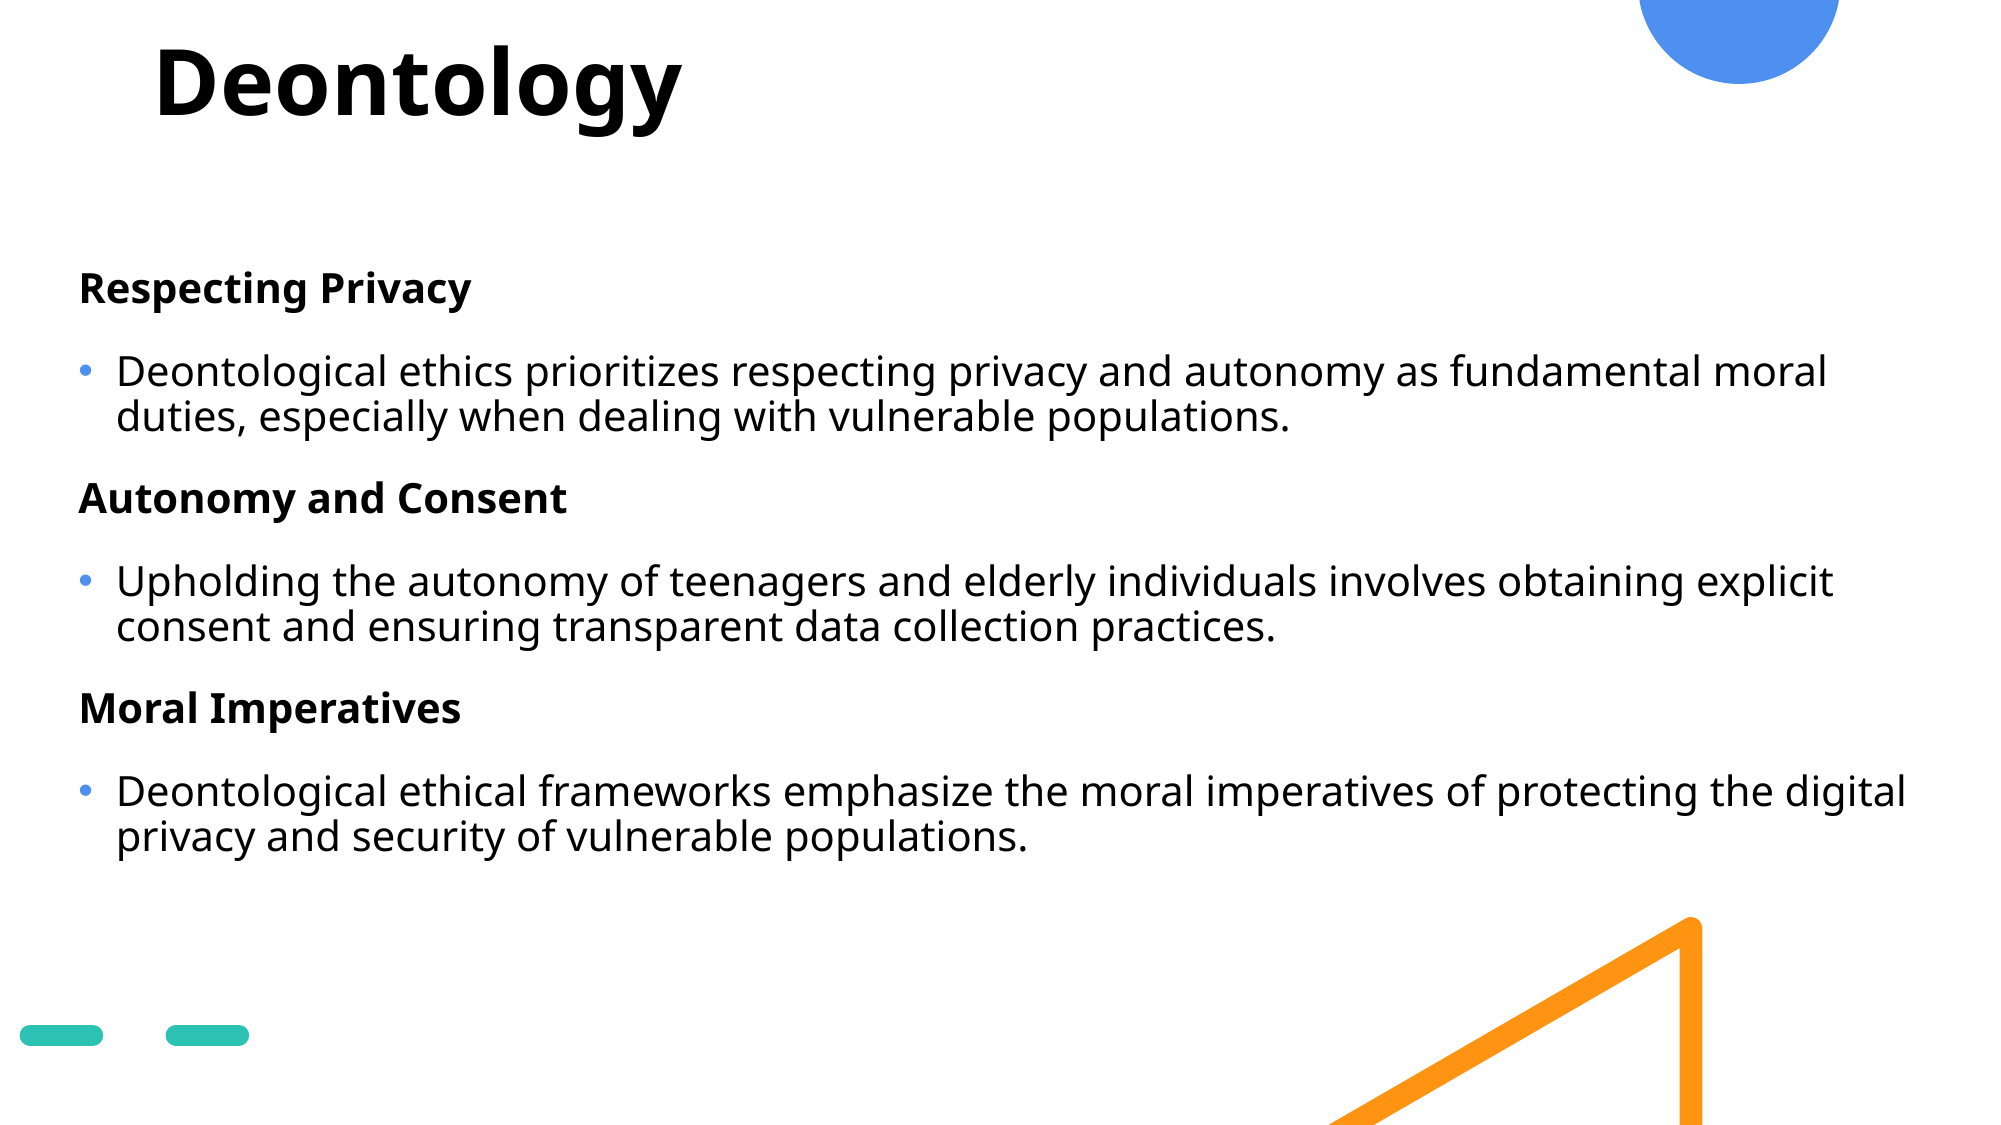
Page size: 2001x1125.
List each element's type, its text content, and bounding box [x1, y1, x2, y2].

list Respecting Privacy Deontological ethics prioritizes respecting privacy and autonomy as fundamental moral duties, especially when dealing with vulnerable populations. Autonomy and Consent Upholding the autonomy of teenagers and elderly individuals involves obtaining explicit consent and ensuring transparent data collection practices. Moral Imperatives Deontological ethical frameworks emphasize the moral imperatives of protecting the digital privacy and security of vulnerable populations. [63, 195, 1938, 1007]
title Deontology [137, 0, 1863, 195]
